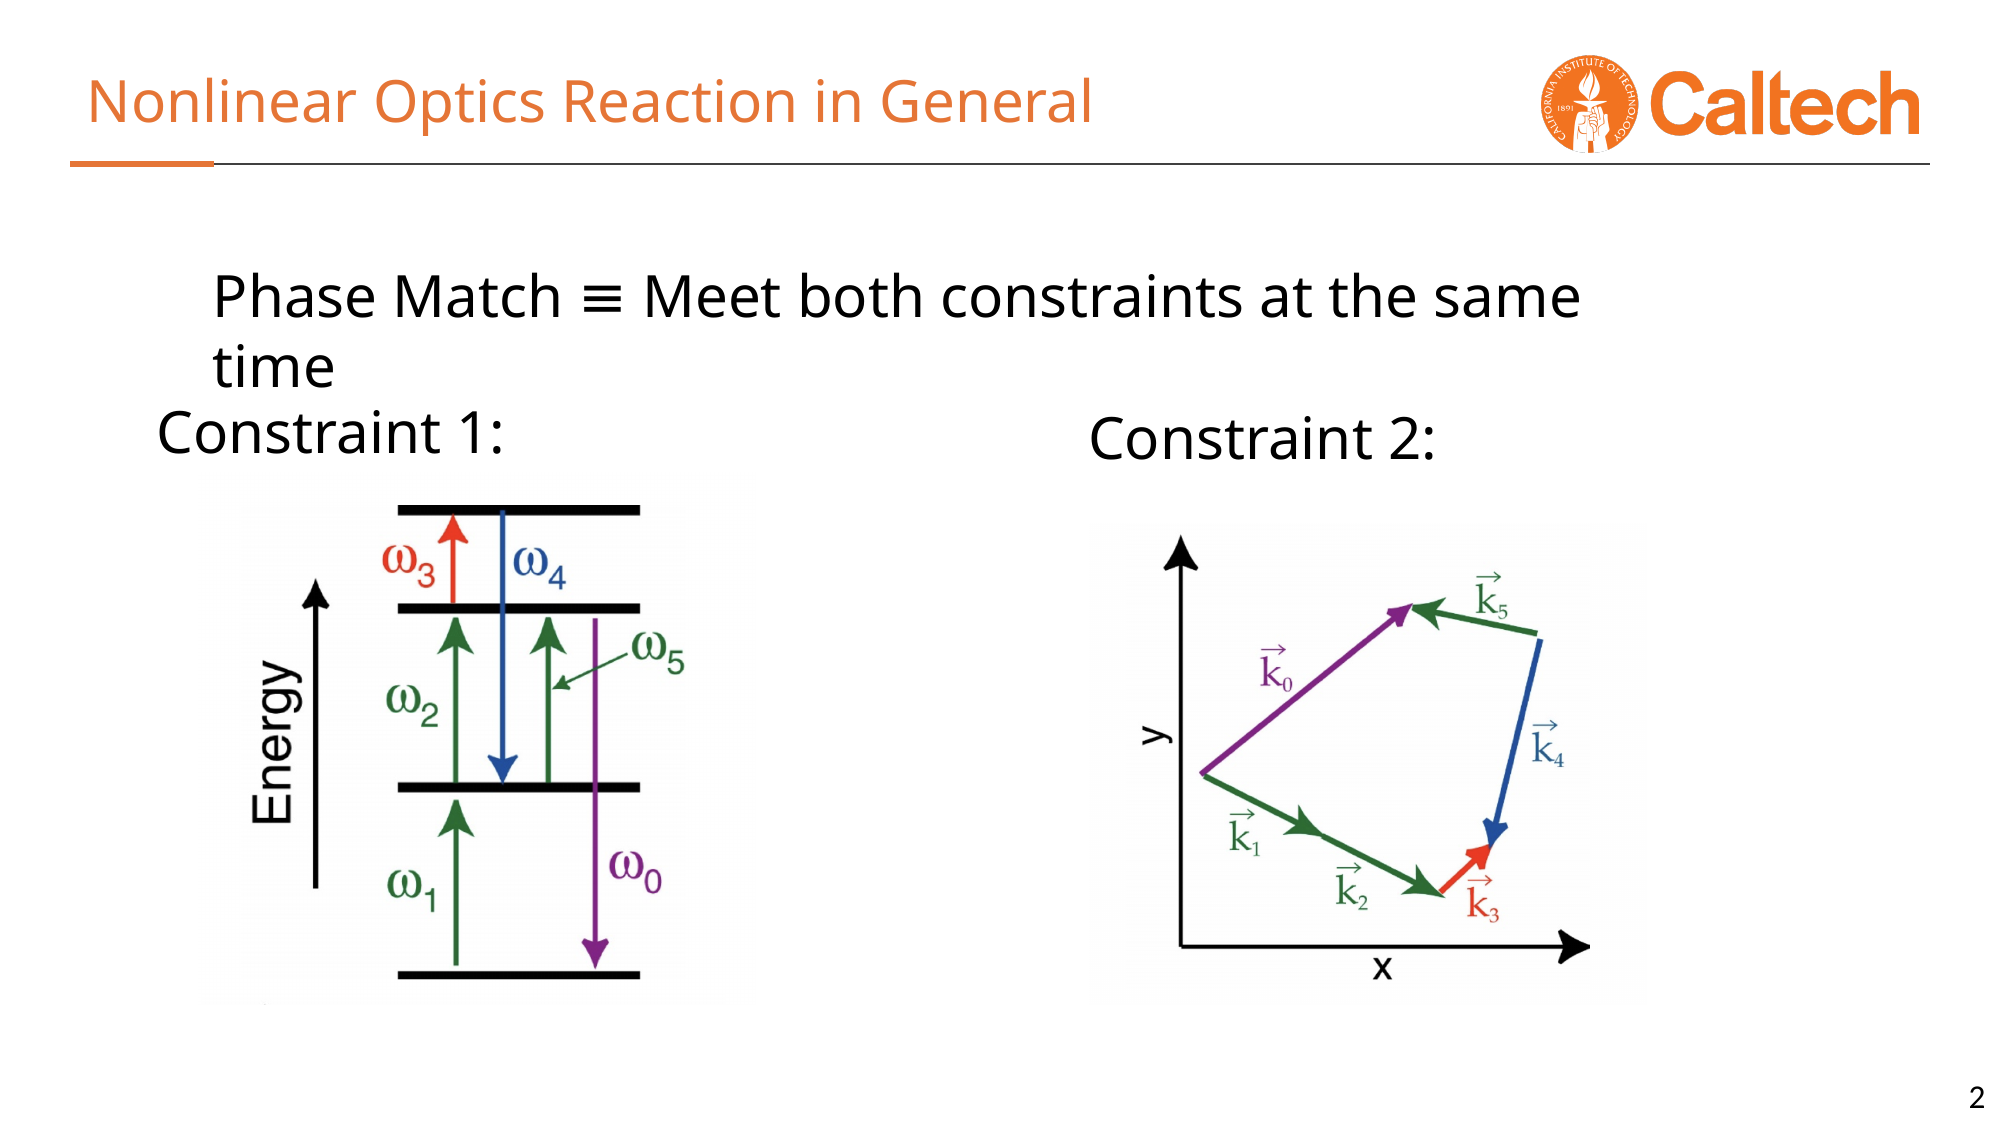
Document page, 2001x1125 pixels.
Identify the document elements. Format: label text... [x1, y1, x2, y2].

slide_number 2 [1550, 1065, 2000, 1125]
text_box Phase Match ≡ Meet both constraints at the same time [198, 251, 1712, 406]
text_box Constraint 1: [141, 387, 553, 473]
text_box Constraint 2: [1073, 406, 1485, 479]
picture [1089, 523, 1647, 1005]
title Nonlinear Optics Reaction in General [71, 55, 1797, 152]
picture [1541, 55, 1919, 153]
picture [198, 472, 756, 1005]
